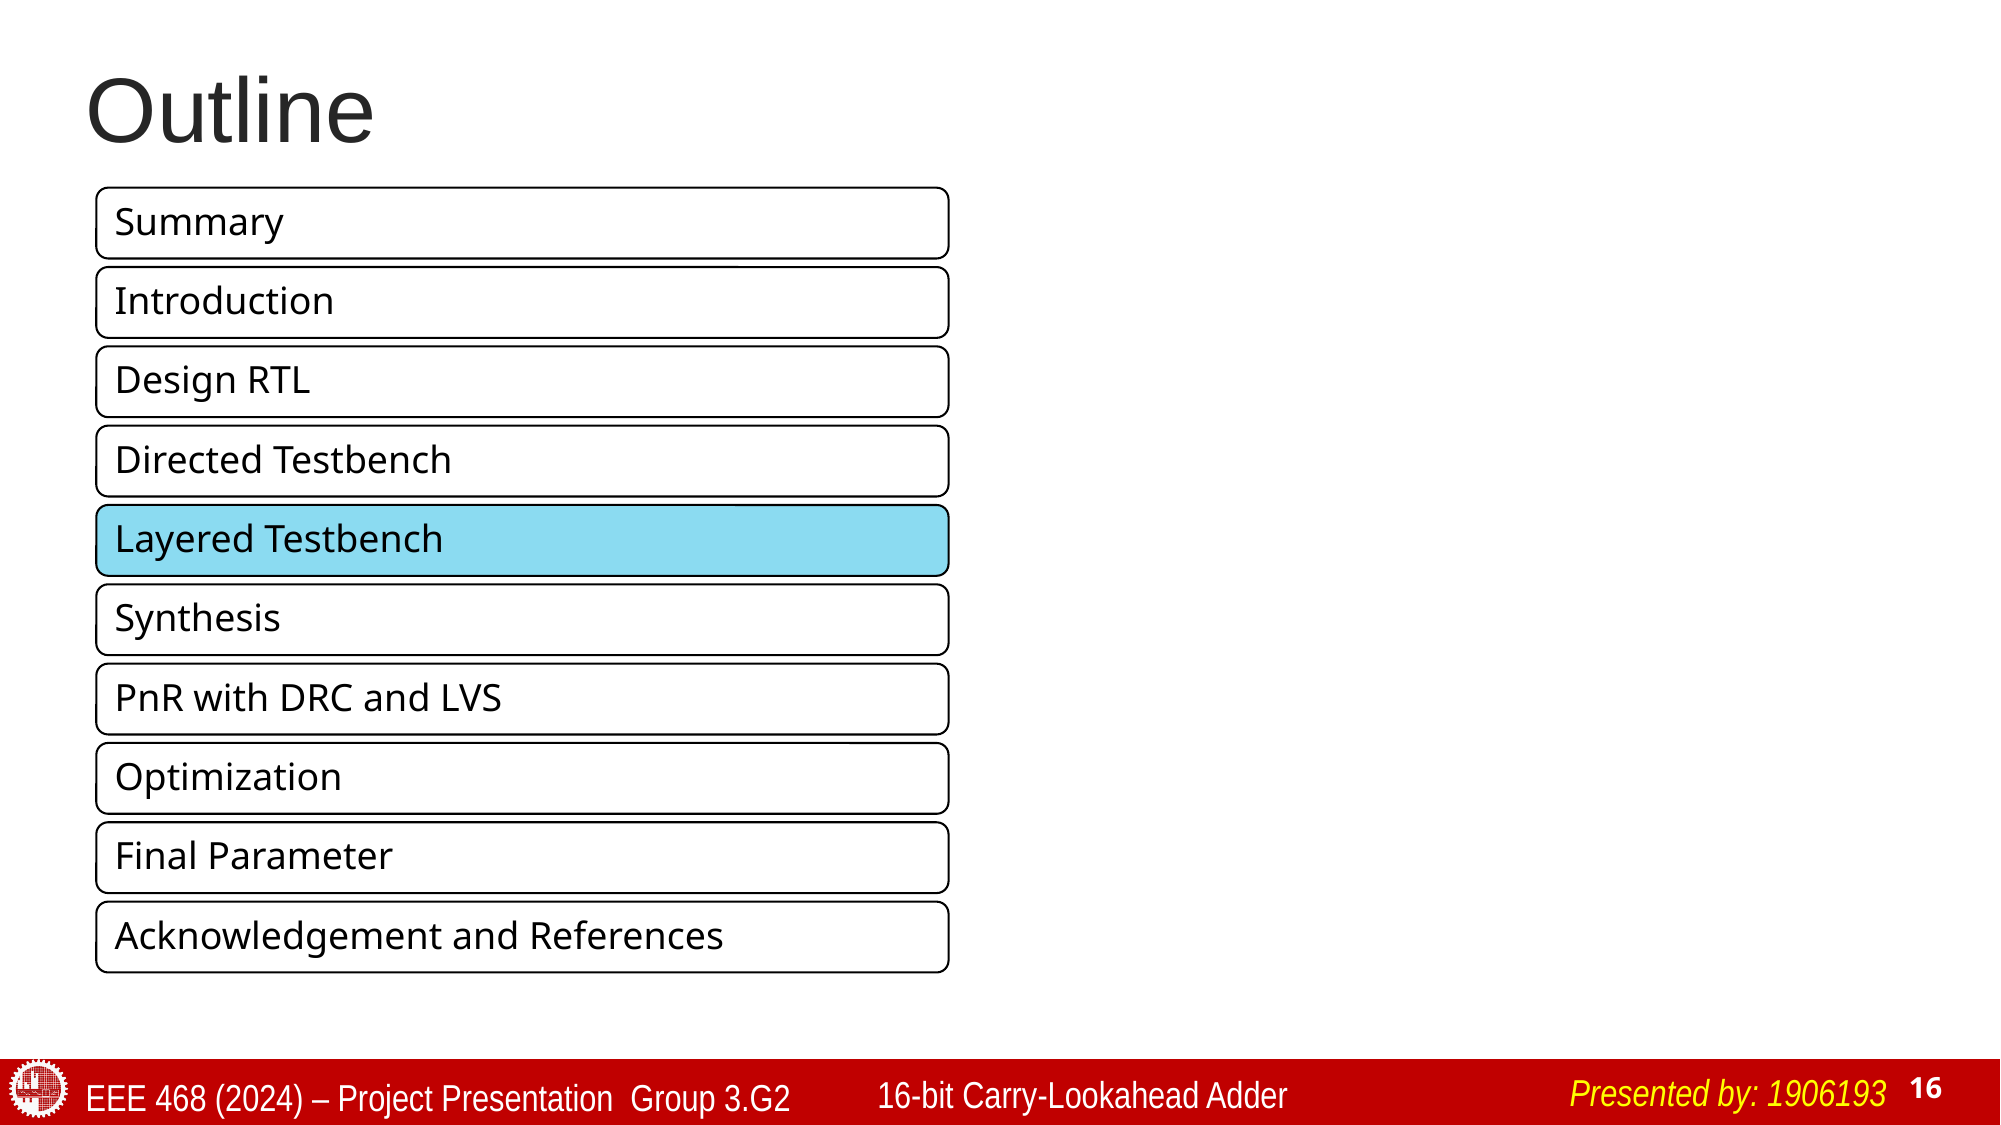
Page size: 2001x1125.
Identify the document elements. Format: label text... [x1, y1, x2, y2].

picture [8, 1059, 71, 1118]
slide_number EEE 468 (2024) – Project Presentation Group 3.G2 [70, 1066, 862, 1125]
footer 16-bit Carry-Lookahead Adder [862, 1063, 1499, 1125]
text_box Presented by: 1906193 [1554, 1061, 1902, 1122]
slide_number 16 [1902, 1066, 1958, 1118]
title Outline [70, 52, 1721, 173]
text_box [96, 183, 949, 977]
